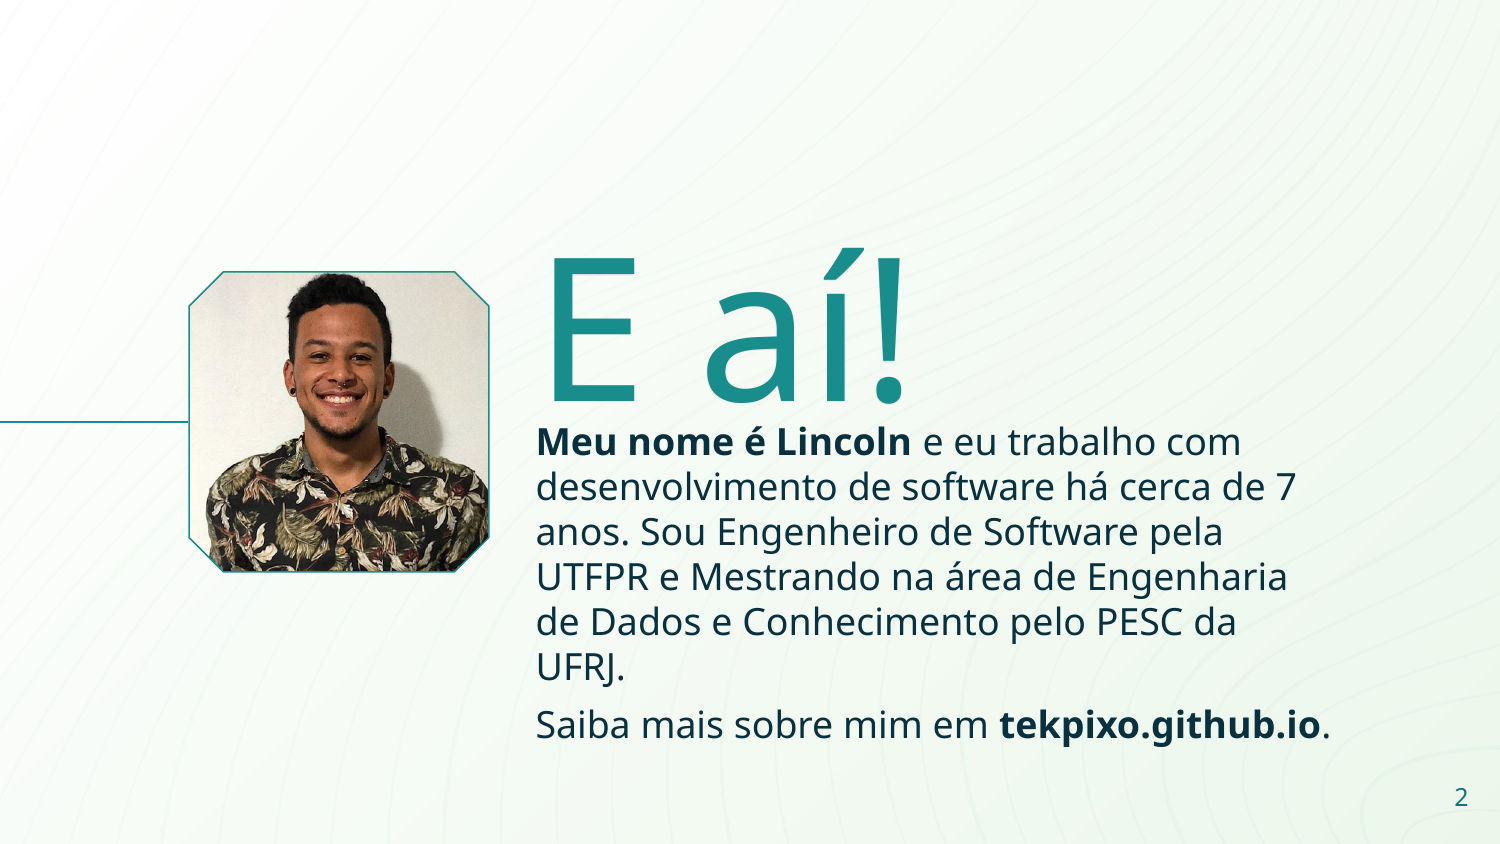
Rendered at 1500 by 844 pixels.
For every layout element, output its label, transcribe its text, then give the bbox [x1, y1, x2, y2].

slide_number 2 [1378, 766, 1469, 832]
title E aí! [535, 237, 1332, 418]
subtitle Meu nome é Lincoln e eu trabalho com desenvolvimento de software há cerca de 7 anos. Sou Engenheiro de Software pela UTFPR e Mestrando na área de Engenharia de Dados e Conhecimento pelo PESC da UFRJ. Saiba mais sobre mim em tekpixo.github.io. [535, 418, 1332, 767]
picture [188, 271, 490, 572]
